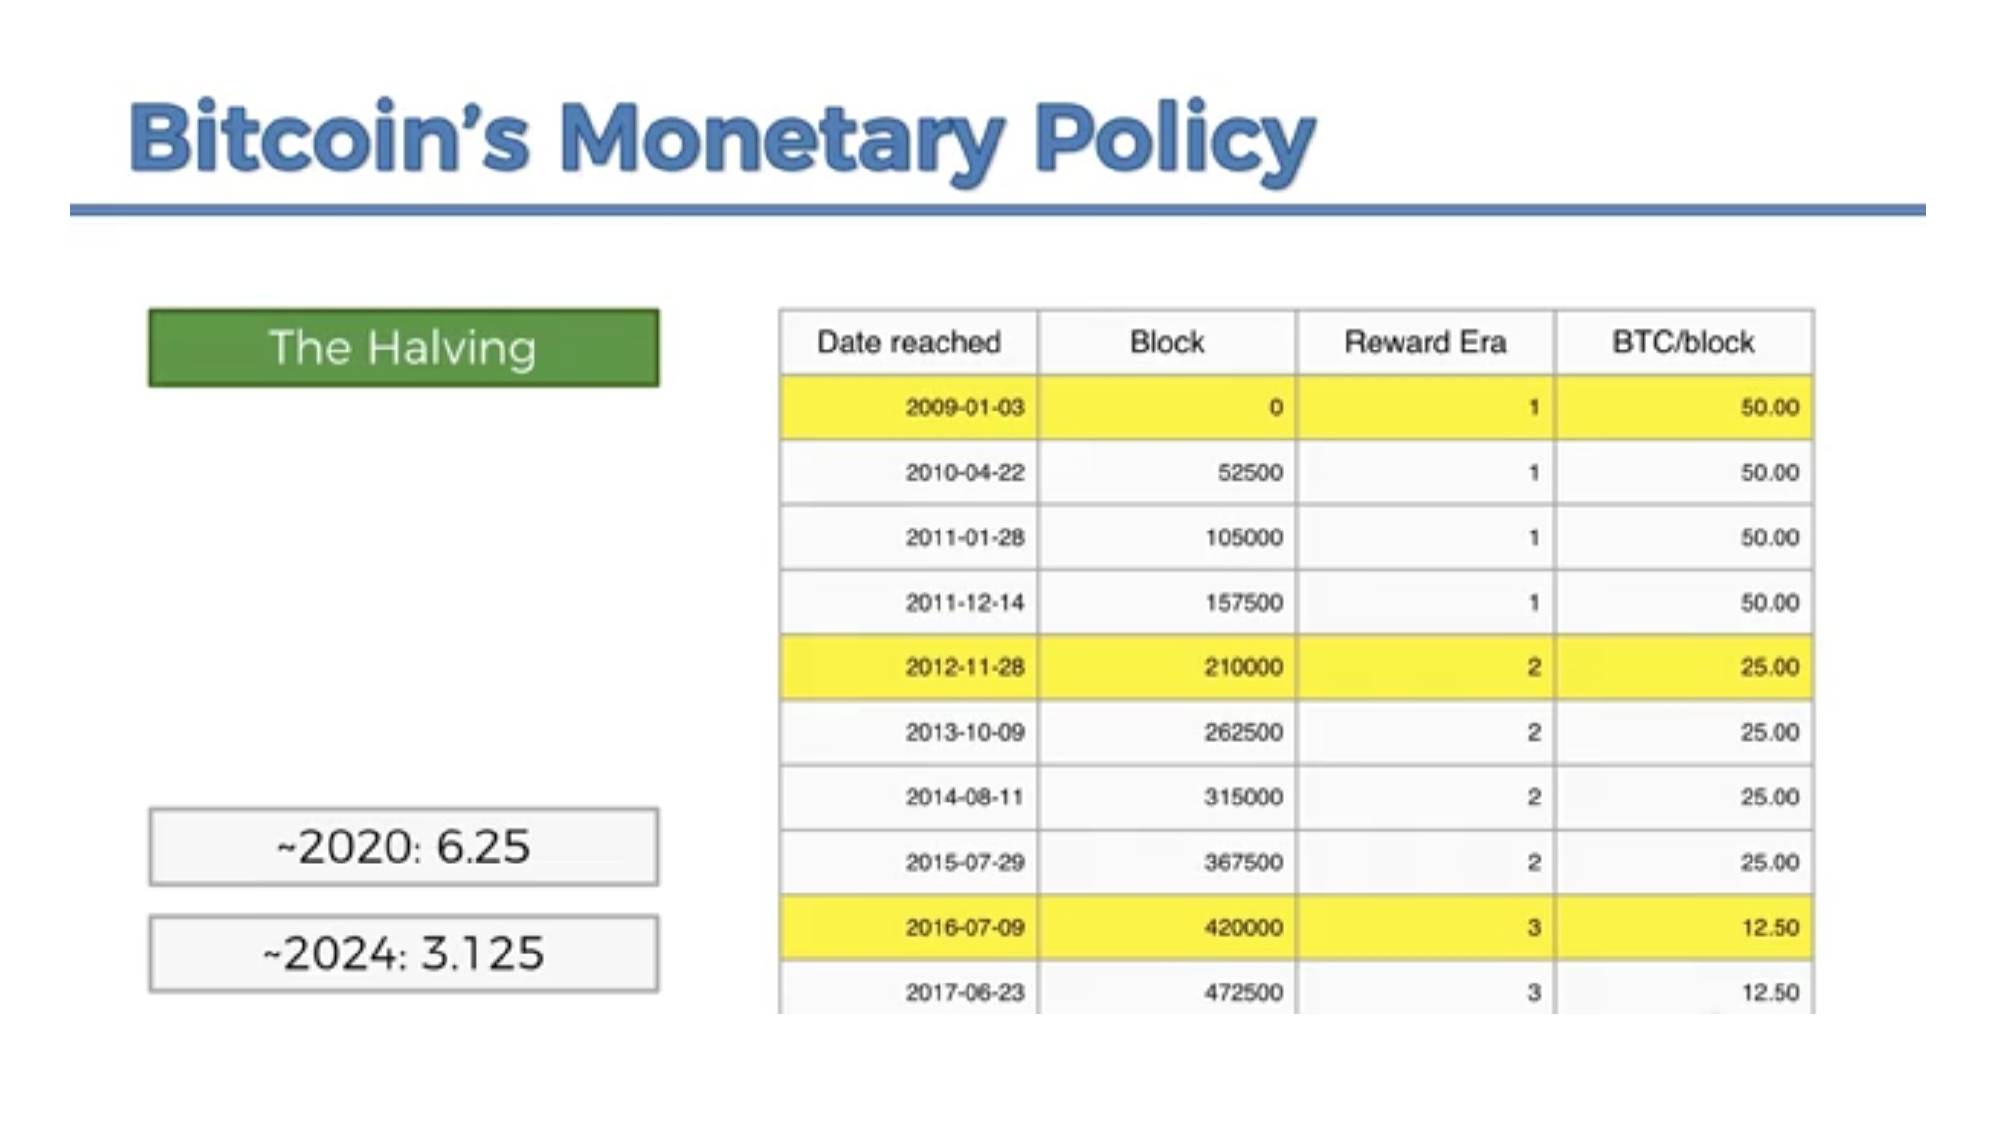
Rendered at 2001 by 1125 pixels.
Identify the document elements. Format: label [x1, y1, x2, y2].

list [70, 78, 1926, 1014]
